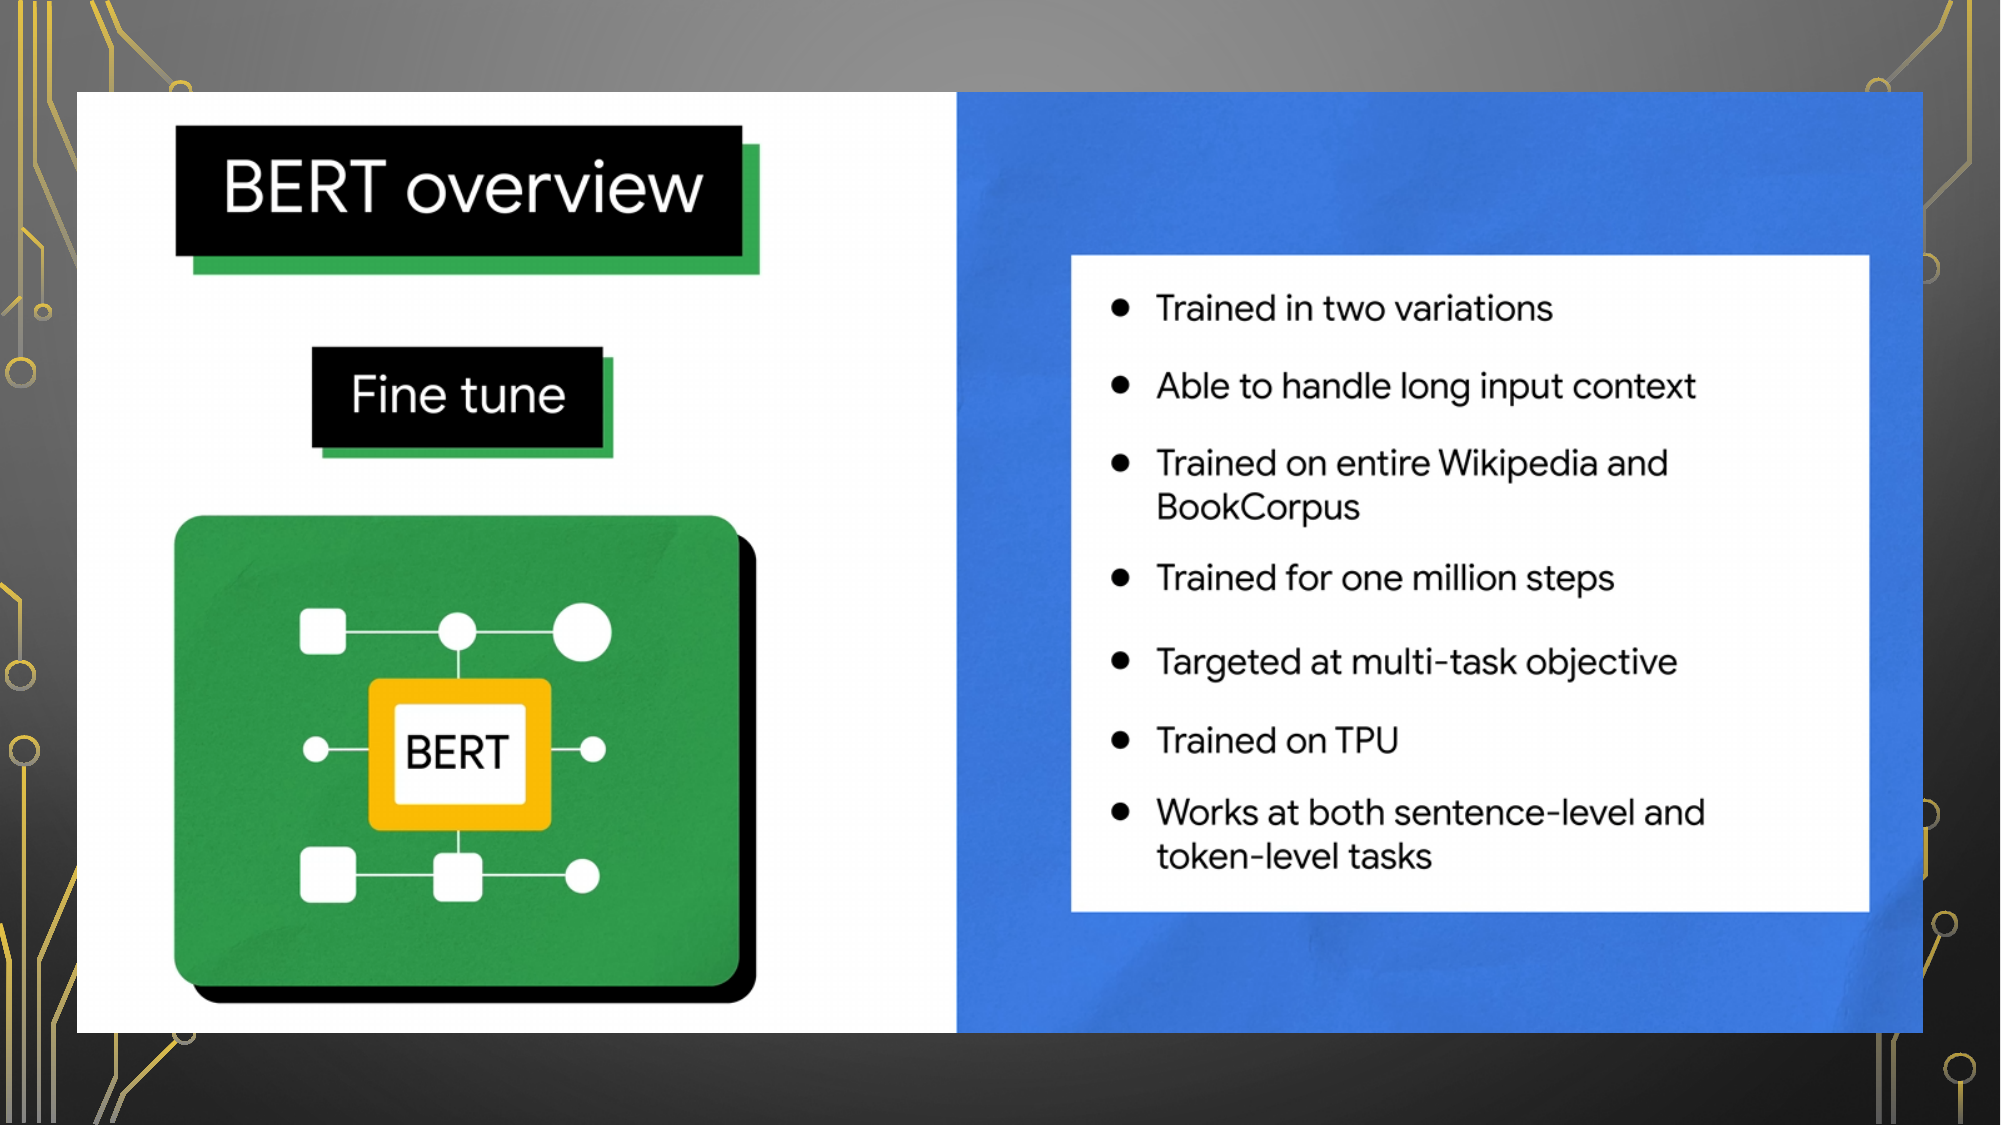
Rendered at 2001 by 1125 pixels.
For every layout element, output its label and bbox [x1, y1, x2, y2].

picture [77, 92, 1923, 1033]
